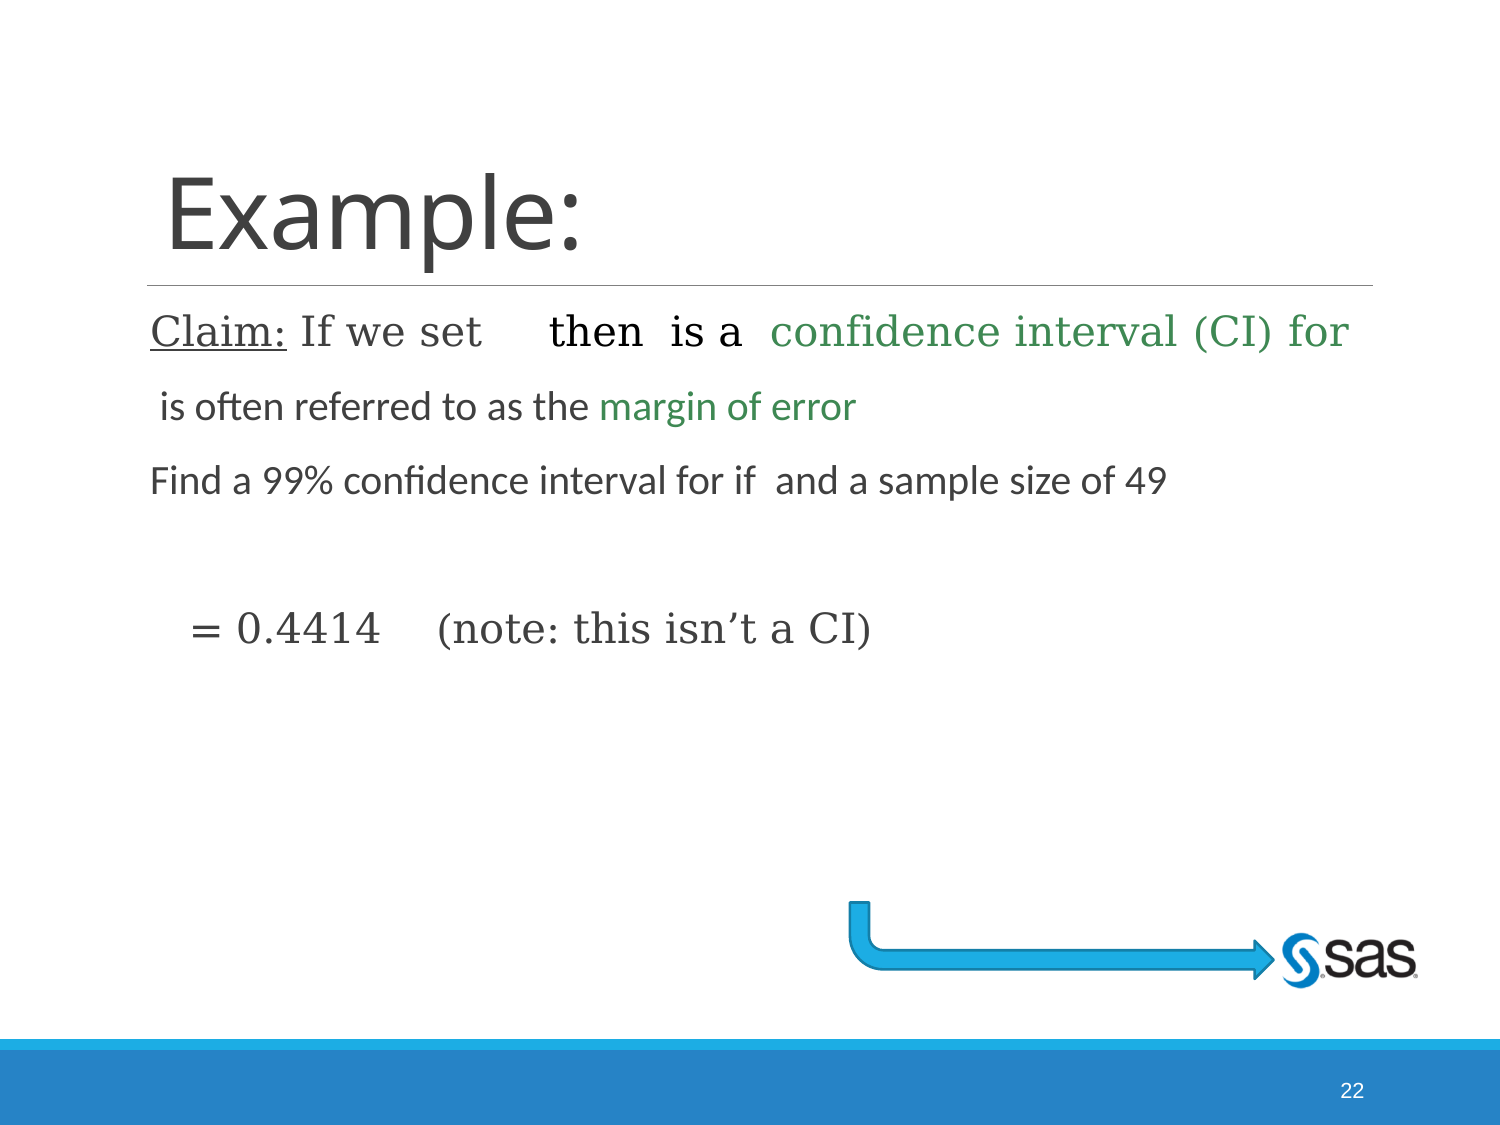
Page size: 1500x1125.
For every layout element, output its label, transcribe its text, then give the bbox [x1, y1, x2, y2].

text_box [962, 202, 1018, 352]
picture [1273, 924, 1425, 997]
text_box [848, 901, 1270, 981]
title Example: [148, 140, 1311, 278]
slide_number 22 [1218, 1059, 1380, 1120]
